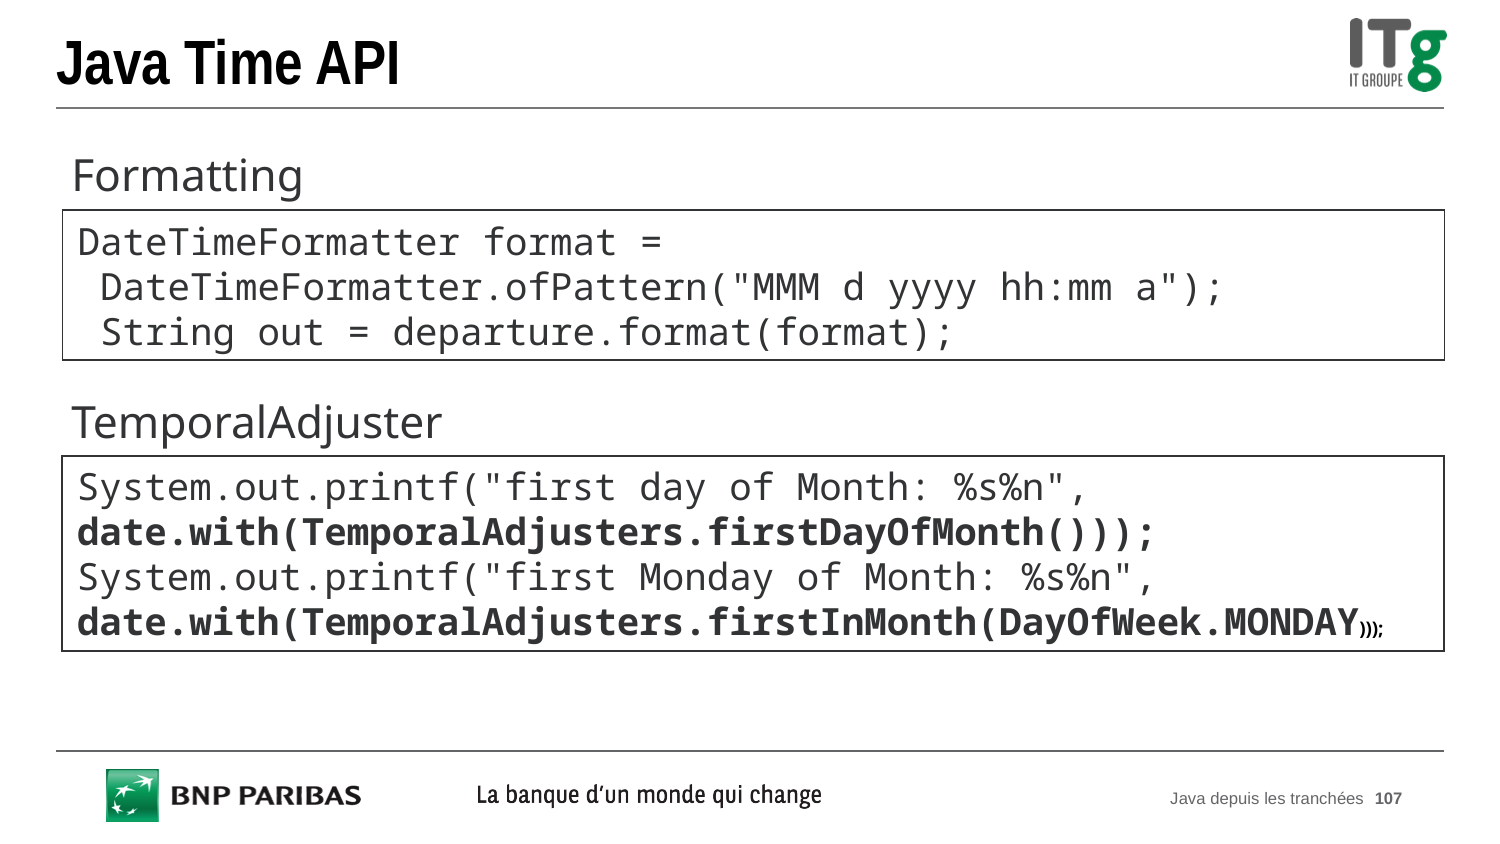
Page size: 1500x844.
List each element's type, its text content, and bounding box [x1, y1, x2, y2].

slide_number 107 [1372, 786, 1403, 810]
title Java Time API [56, 14, 1444, 106]
footer Java depuis les tranchées [1033, 786, 1365, 810]
text_box System.out.printf("first day of Month: %s%n", date.with(TemporalAdjusters.firstDayOfMonth())); System.out.printf("first Monday of Month: %s%n", date.with(TemporalAdjusters.firstInMonth(DayOfWeek.MONDAY))); [61, 455, 1444, 651]
list Formatting [56, 139, 1444, 209]
picture [478, 784, 821, 809]
text_box DateTimeFormatter format = DateTimeFormatter.ofPattern("MMM d yyyy hh:mm a"); String out = departure.format(format); [62, 210, 1445, 360]
picture [106, 769, 361, 822]
text_box TemporalAdjuster [56, 386, 1444, 455]
